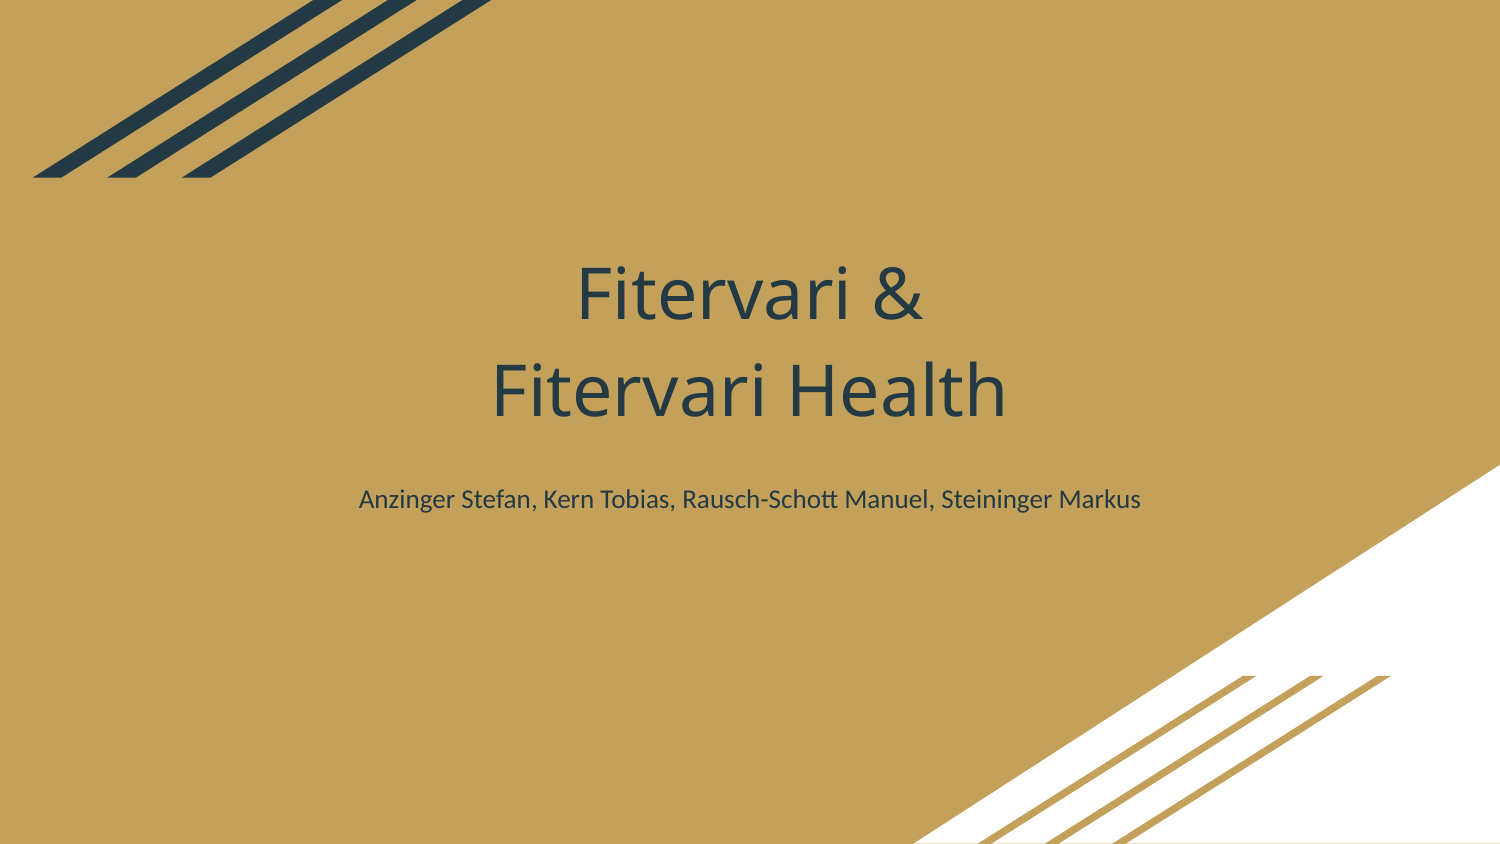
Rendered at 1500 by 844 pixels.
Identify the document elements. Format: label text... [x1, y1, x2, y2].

title Fitervari & Fitervari Health [227, 227, 1273, 454]
list Anzinger Stefan, Kern Tobias, Rausch-Schott Manuel, Steininger Markus [227, 469, 1273, 575]
